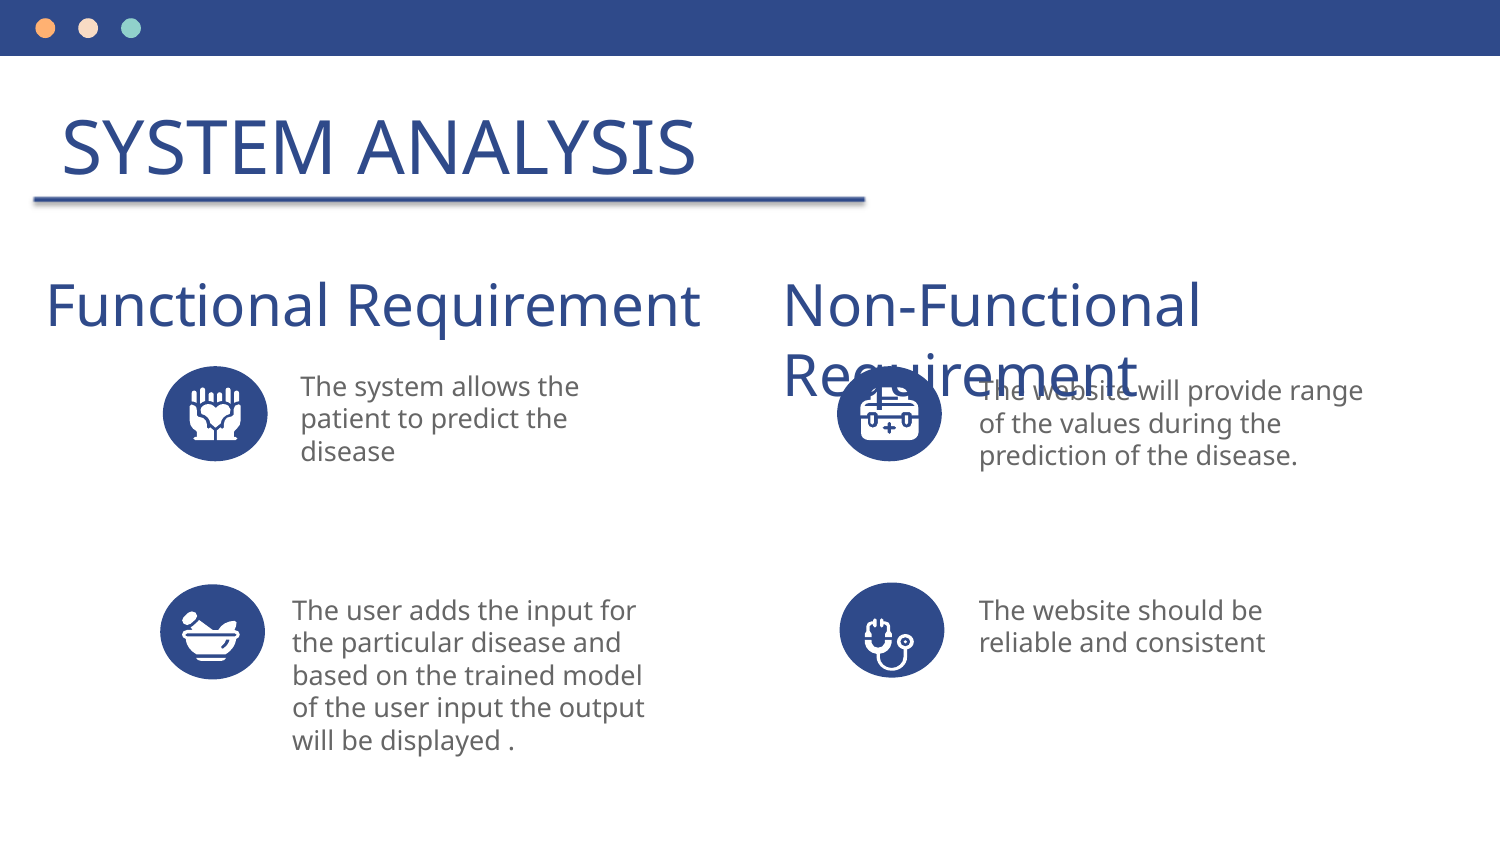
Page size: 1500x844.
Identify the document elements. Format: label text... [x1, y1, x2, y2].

subtitle The website will provide range of the values during the prediction of the disease. [963, 365, 1392, 470]
subtitle The system allows the patient to predict the disease [285, 354, 659, 468]
text_box Functional Requirement [30, 252, 750, 330]
title SYSTEM ANALYSIS [46, 85, 1356, 162]
text_box [839, 582, 945, 672]
text_box [162, 366, 268, 462]
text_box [860, 387, 919, 441]
text_box [160, 584, 265, 680]
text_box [181, 611, 241, 662]
picture [26, 192, 875, 214]
text_box Non-Functional Requirement [767, 253, 1500, 365]
text_box [837, 366, 942, 462]
subtitle The user adds the input for the particular disease and based on the trained model of the user input the output will be displayed . [277, 578, 687, 750]
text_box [189, 387, 241, 441]
subtitle The website should be reliable and consistent [963, 578, 1338, 682]
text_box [864, 618, 915, 672]
